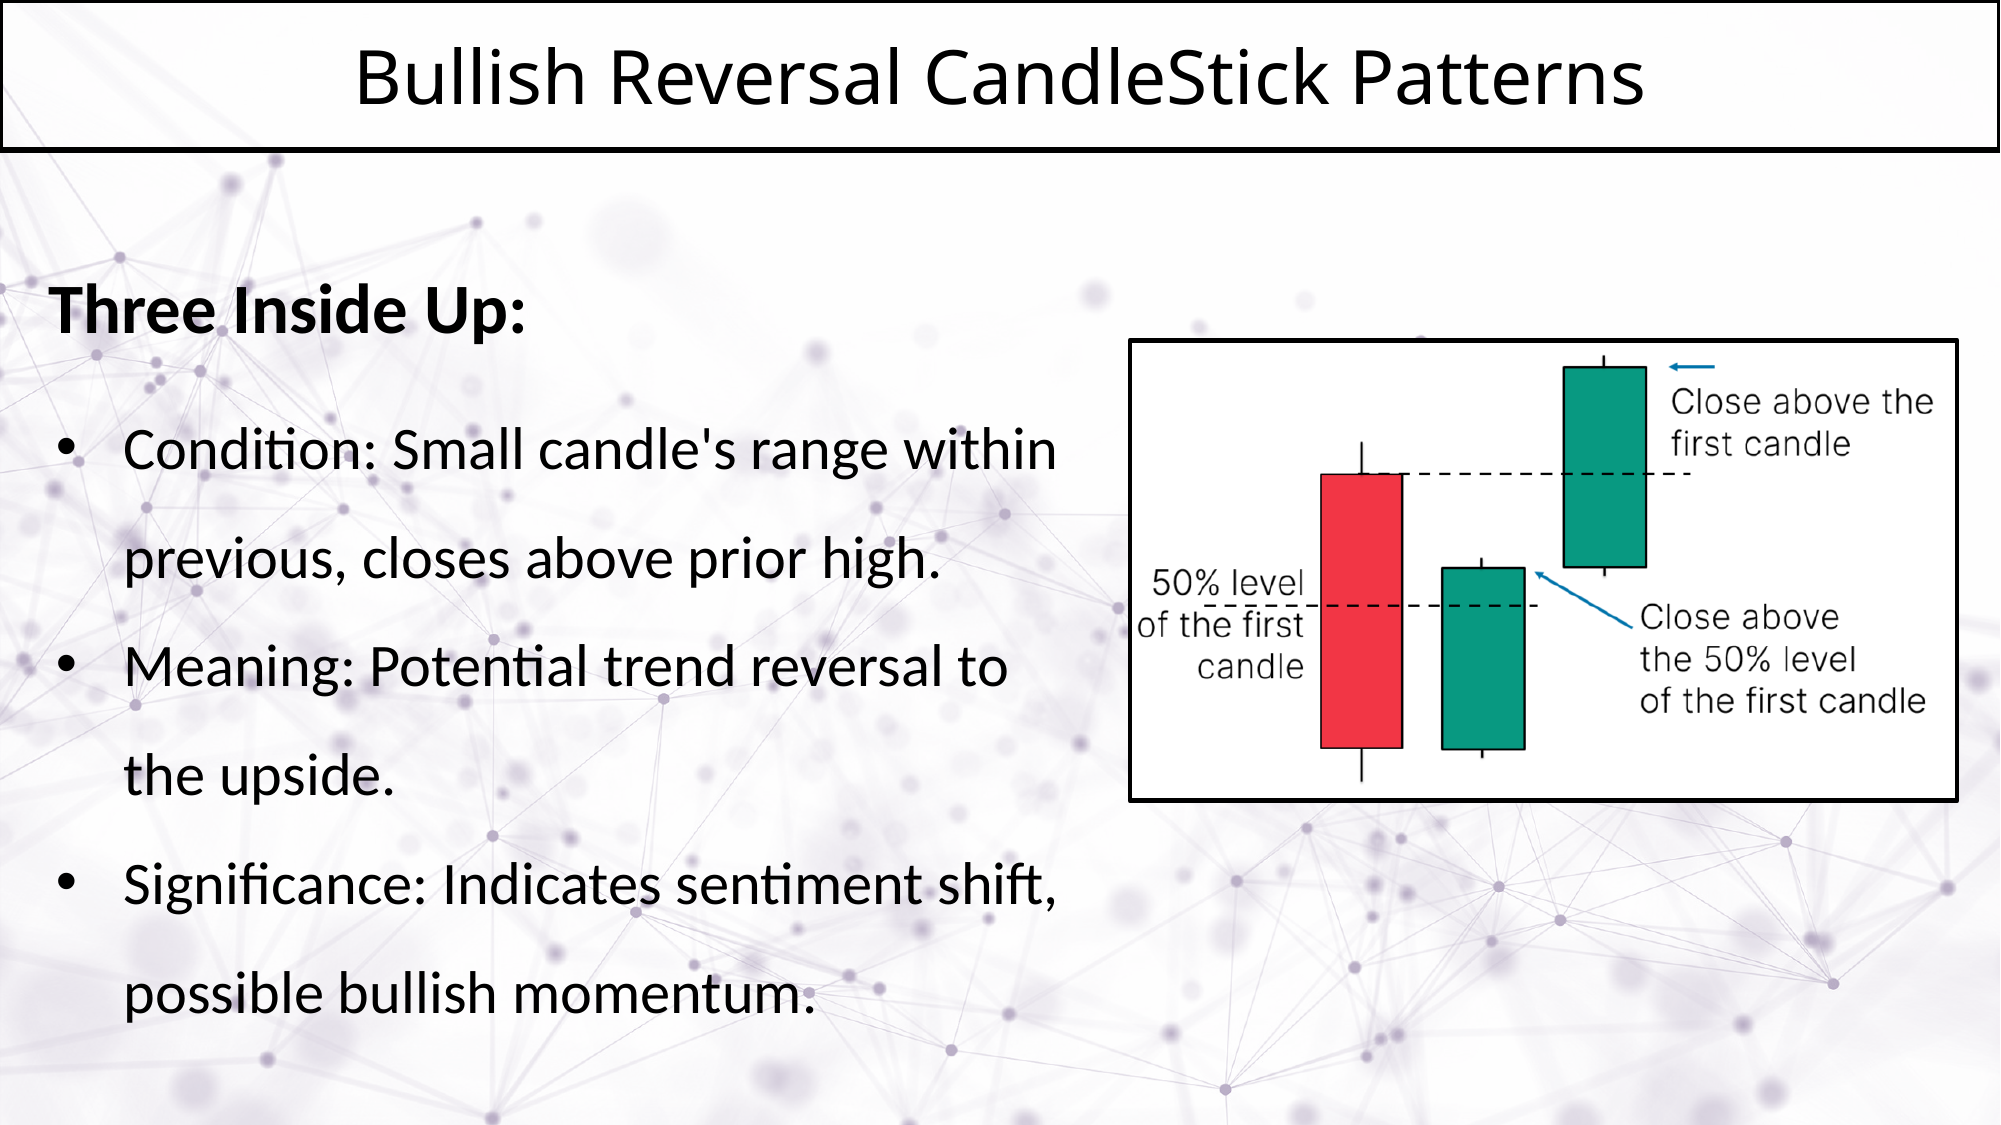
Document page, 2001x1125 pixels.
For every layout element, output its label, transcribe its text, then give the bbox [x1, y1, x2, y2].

picture [1131, 342, 1955, 799]
title Bullish Reversal CandleStick Patterns [0, 0, 2000, 150]
list Three Inside Up: Condition: Small candle's range within previous, closes above prior high. Meaning: Potential trend reversal to the upside. Significance: Indicates sentiment shift, possible bullish momentum. [33, 212, 1097, 1125]
